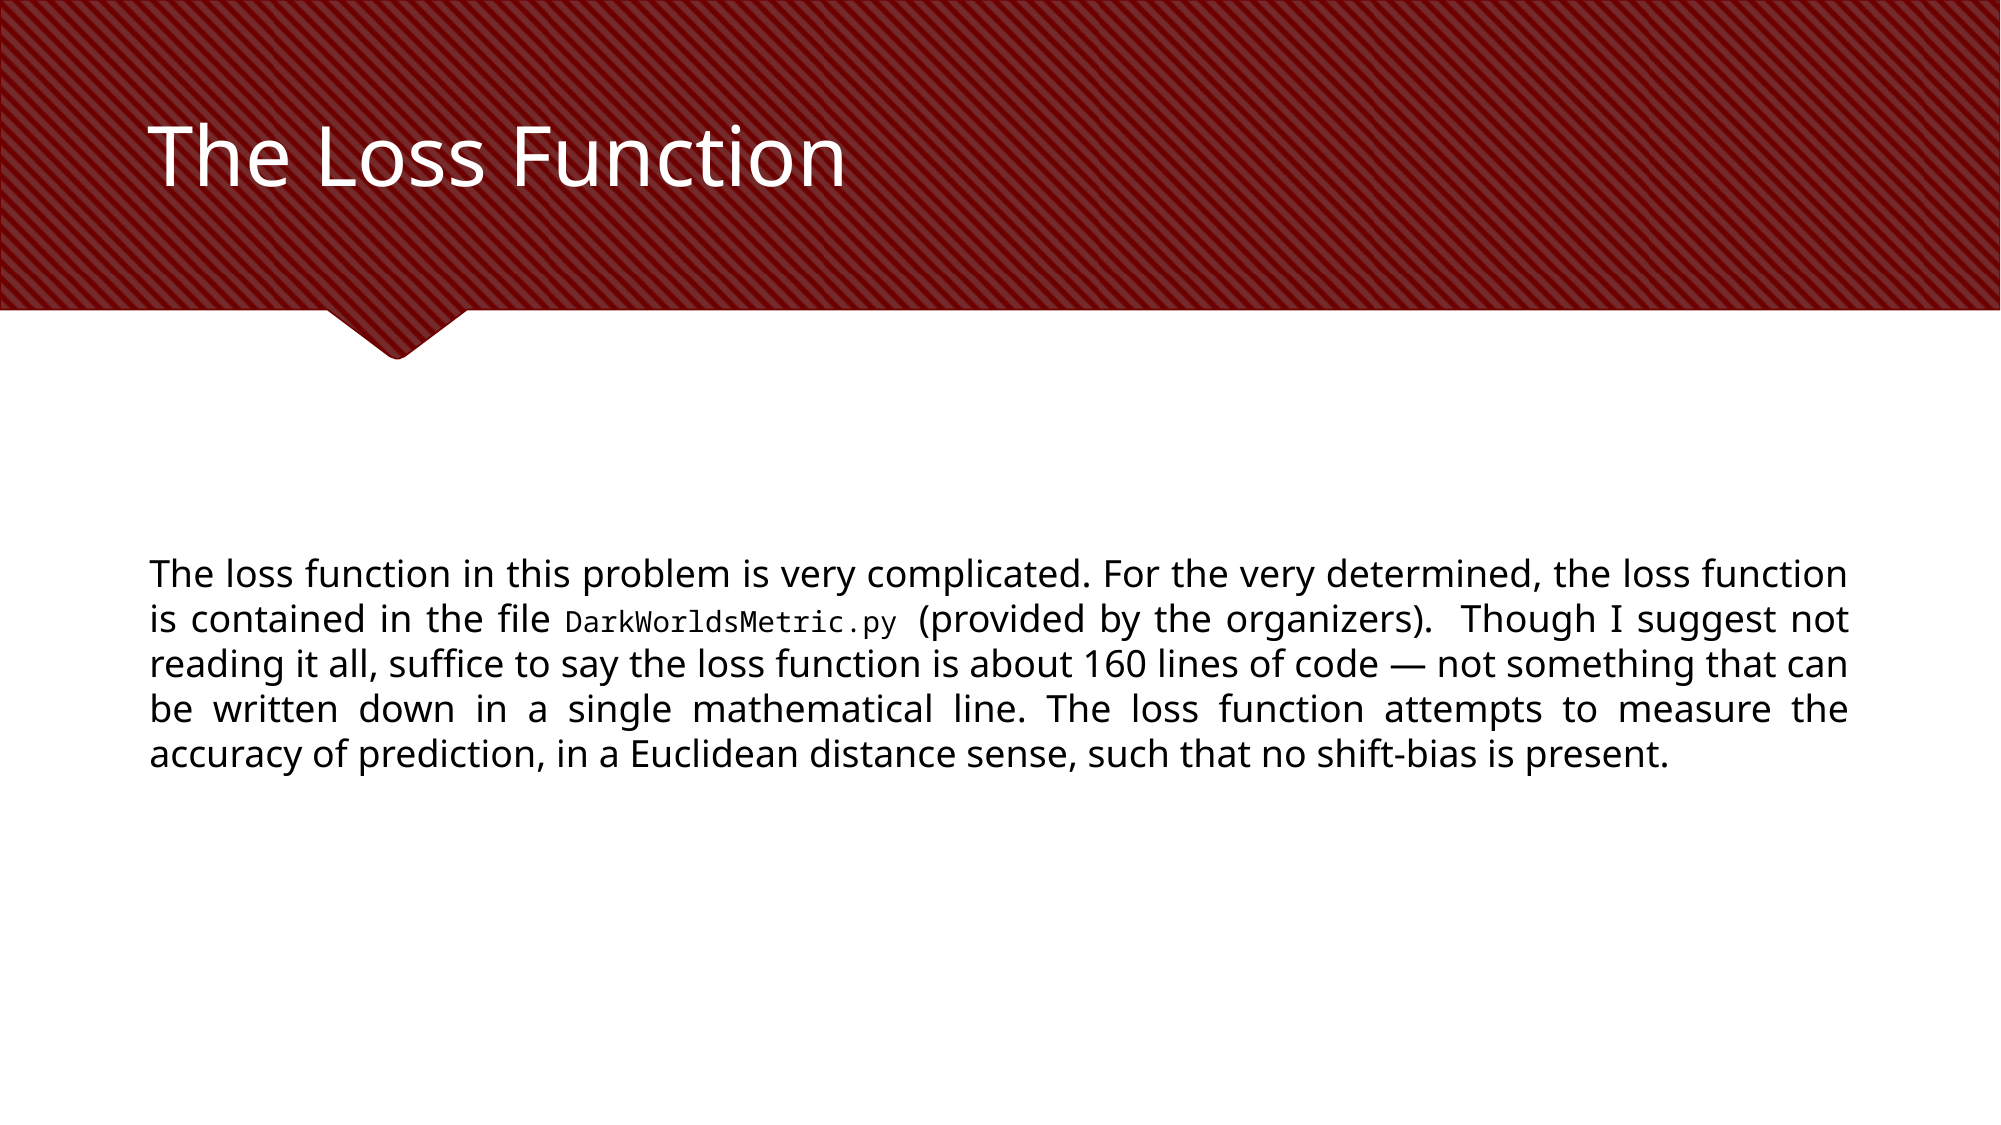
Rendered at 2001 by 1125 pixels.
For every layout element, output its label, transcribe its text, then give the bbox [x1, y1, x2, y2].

list The loss function in this problem is very complicated. For the very determined, the loss function is contained in the file DarkWorldsMetric.py (provided by the organizers). Though I suggest not reading it all, suffice to say the loss function is about 160 lines of code — not something that can be written down in a single mathematical line. The loss function attempts to measure the accuracy of prediction, in a Euclidean distance sense, such that no shift-bias is present. [134, 364, 1866, 962]
title The Loss Function [132, 73, 1868, 233]
